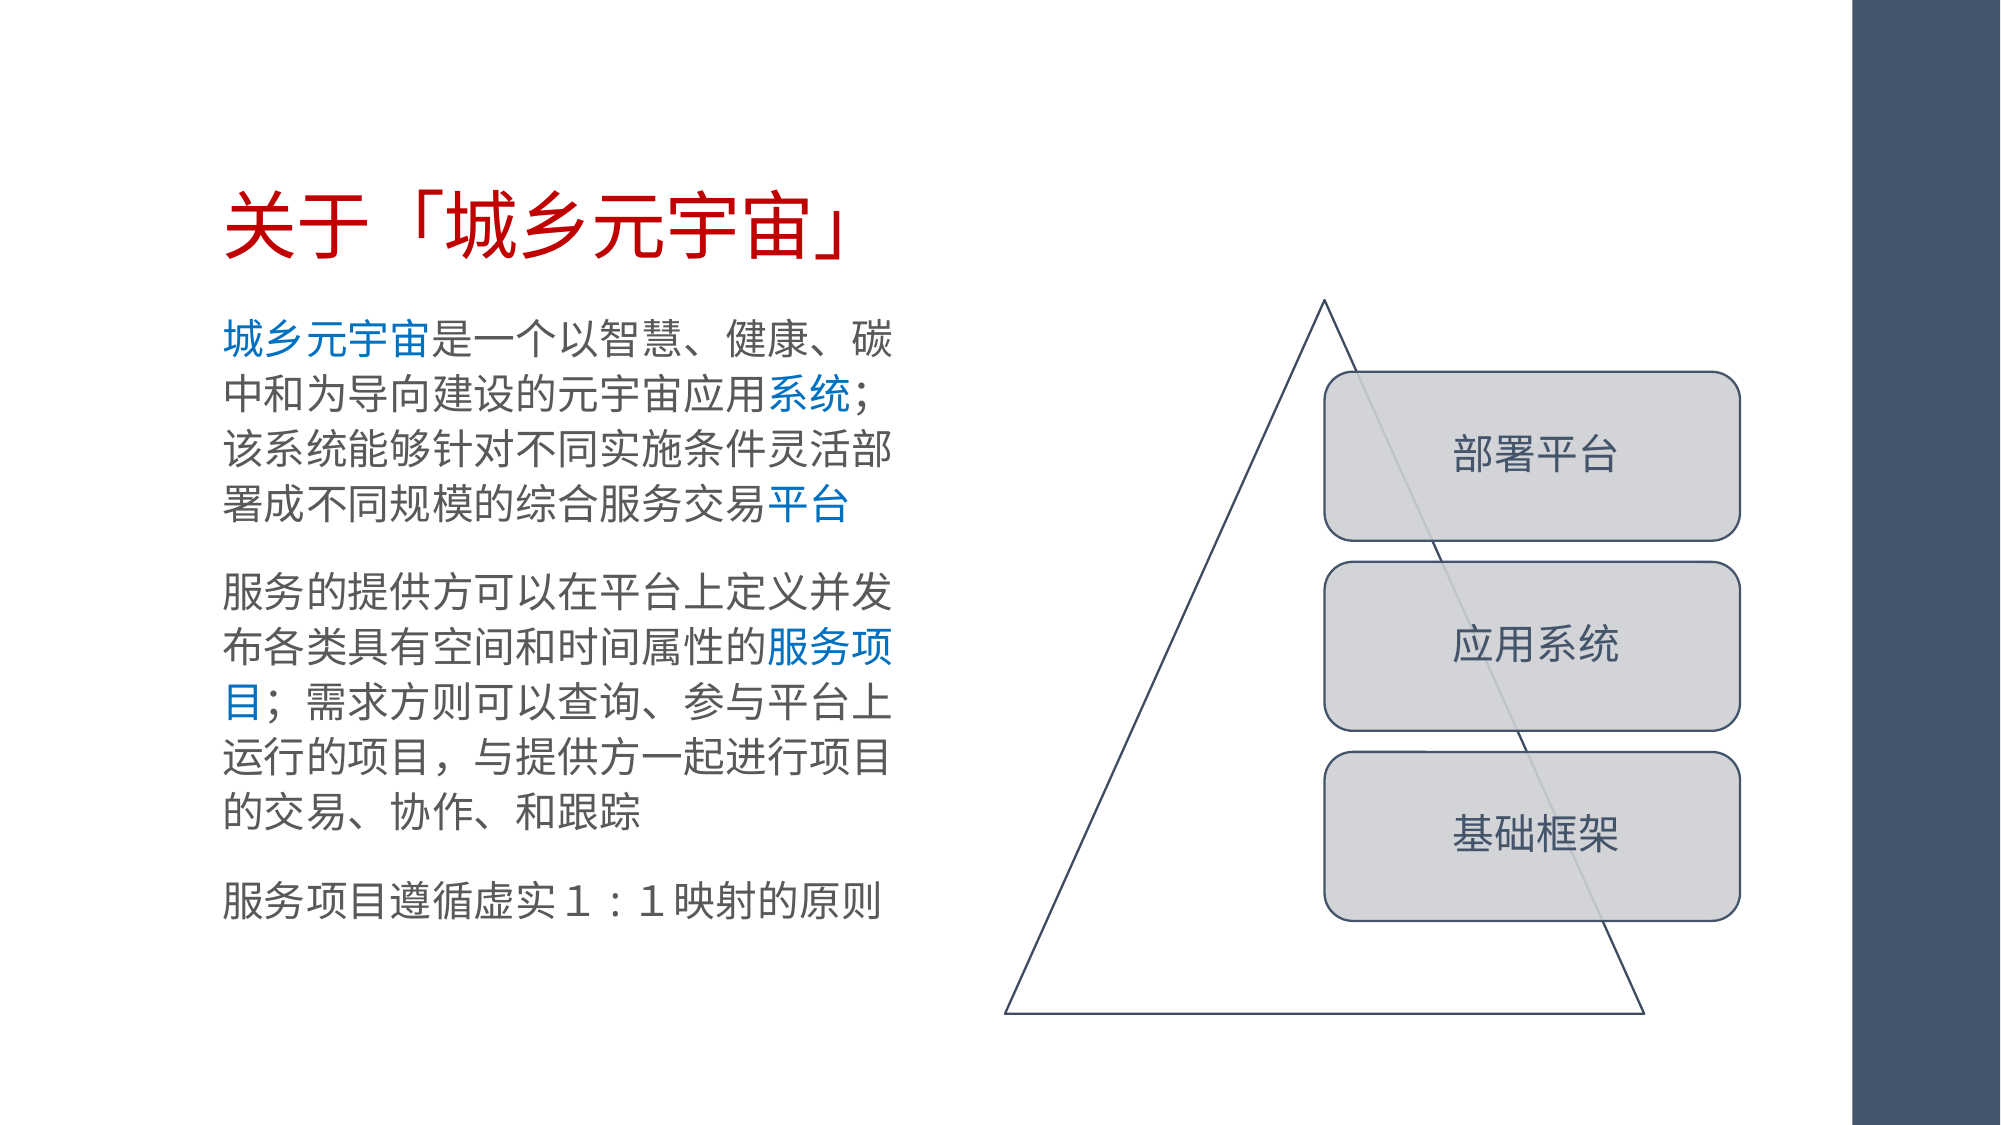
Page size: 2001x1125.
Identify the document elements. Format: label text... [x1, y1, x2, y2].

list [1004, 299, 1741, 1015]
list 城乡元宇宙是一个以智慧、健康、碳中和为导向建设的元宇宙应用系统；该系统能够针对不同实施条件灵活部署成不同规模的综合服务交易平台 服务的提供方可以在平台上定义并发布各类具有空间和时间属性的服务项目；需求方则可以查询、参与平台上运行的项目，与提供方一起进行项目的交易、协作、和跟踪 服务项目遵循虚实１:１映射的原则 [206, 299, 942, 1014]
title 关于「城乡元宇宙」 [206, 43, 1797, 278]
